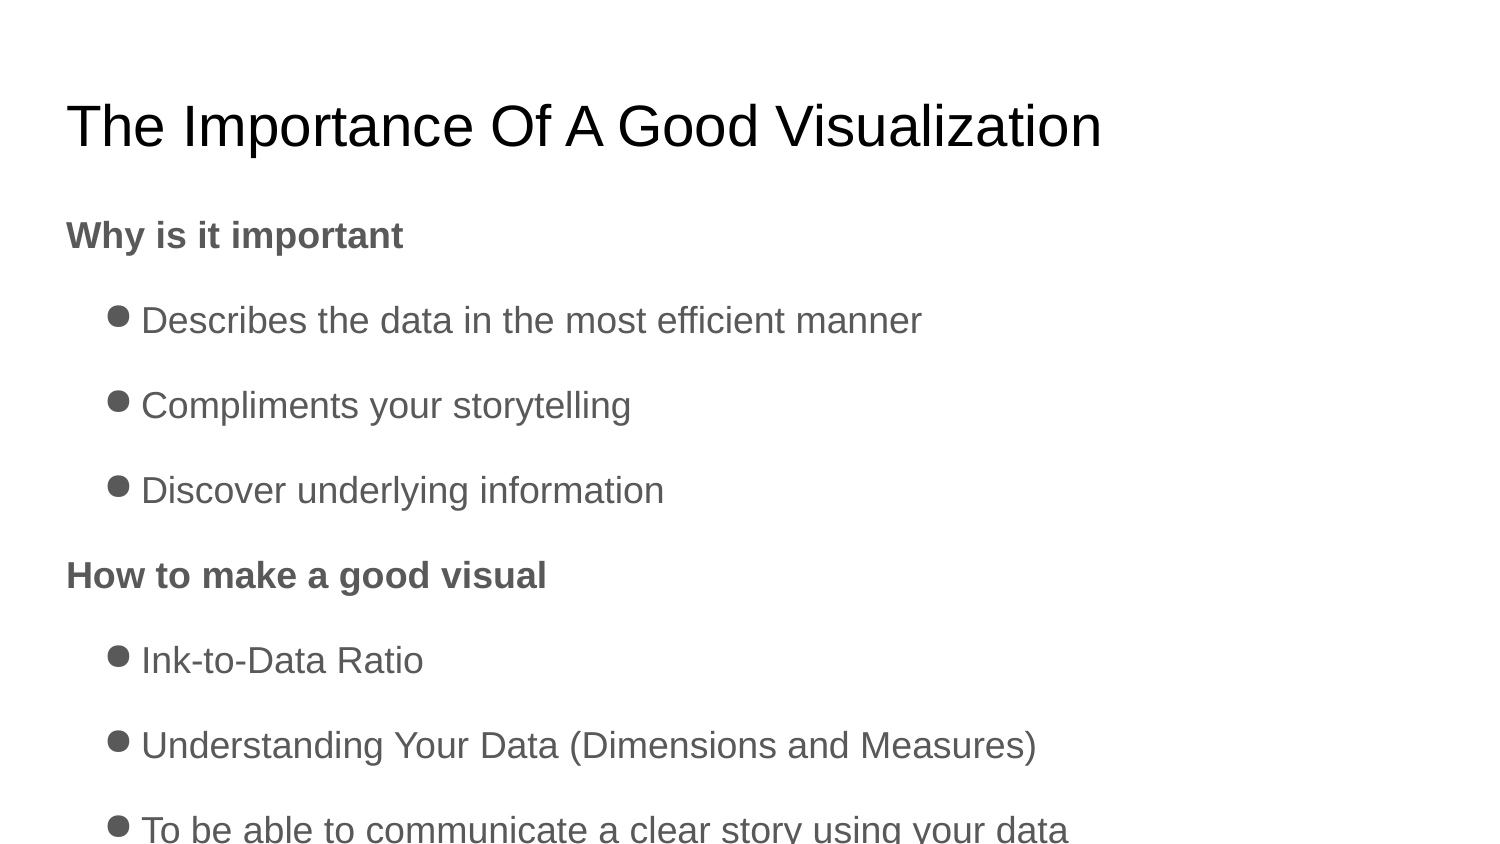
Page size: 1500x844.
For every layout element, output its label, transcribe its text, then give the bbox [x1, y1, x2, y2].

title The Importance Of A Good Visualization [51, 72, 1449, 167]
list Why is it important Describes the data in the most efficient manner Compliments your storytelling Discover underlying information How to make a good visual Ink-to-Data Ratio Understanding Your Data (Dimensions and Measures) To be able to communicate a clear story using your data [51, 189, 1449, 750]
